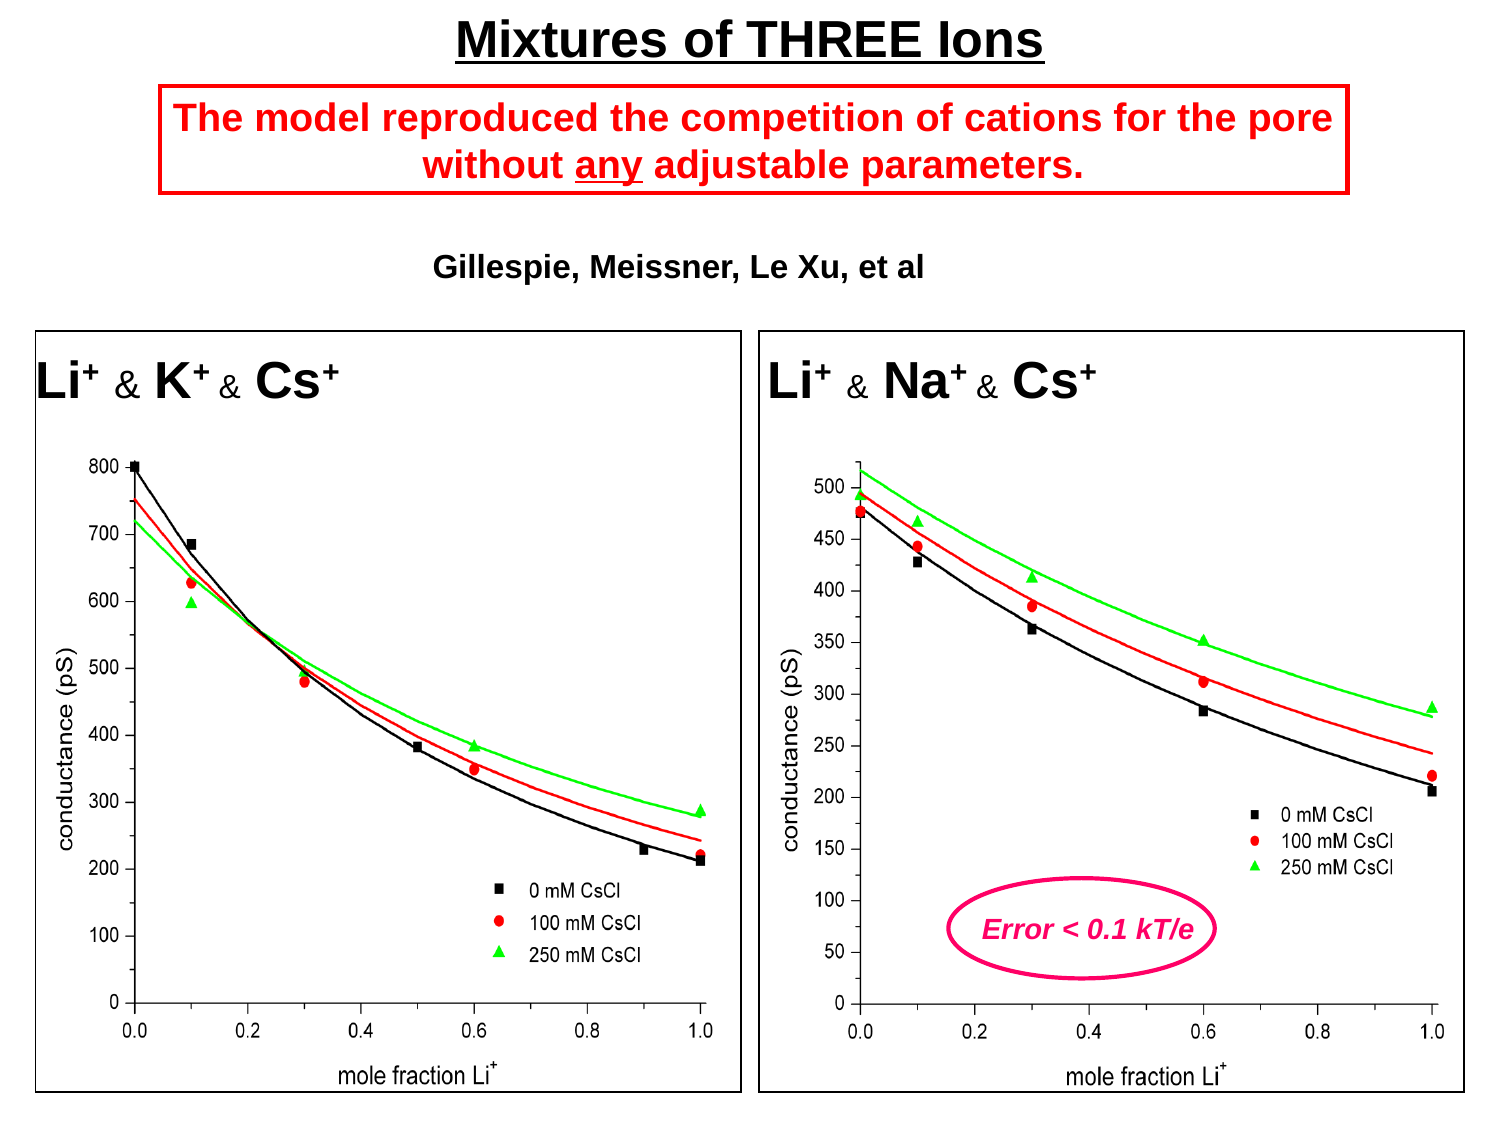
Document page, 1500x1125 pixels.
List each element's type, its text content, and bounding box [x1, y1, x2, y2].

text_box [948, 877, 1304, 979]
picture [44, 451, 718, 1093]
text_box The model reproduced the competition of cations for the pore without any adjustable parameters. [160, 86, 1348, 193]
text_box Mixtures of THREE Ions [0, 0, 1500, 75]
text_box [35, 331, 742, 1092]
text_box Gillespie, Meissner, Le Xu, et al [417, 237, 1092, 286]
text_box [758, 331, 1465, 1092]
picture [776, 451, 1450, 1093]
